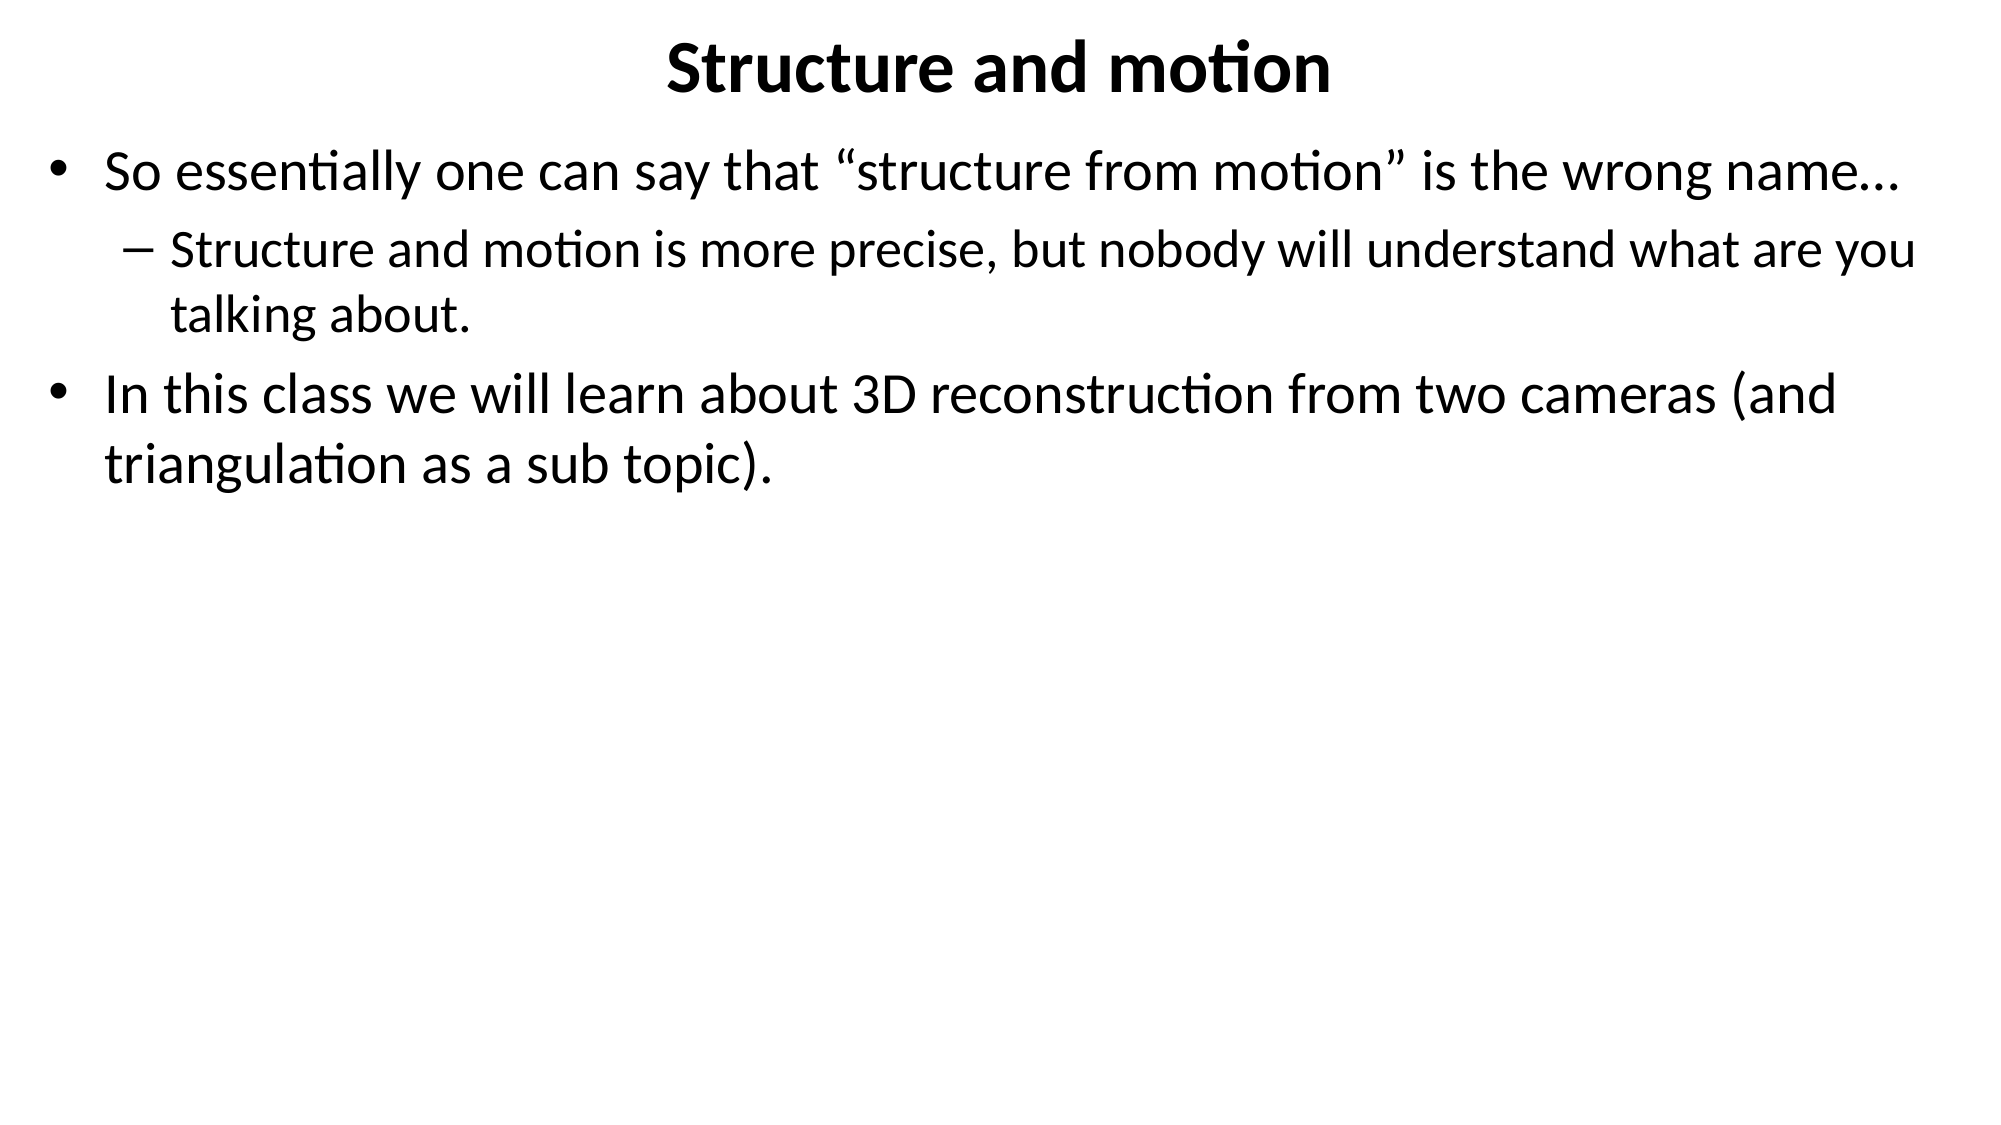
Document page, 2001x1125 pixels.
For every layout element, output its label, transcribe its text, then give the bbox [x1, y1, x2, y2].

list So essentially one can say that “structure from motion” is the wrong name… Structure and motion is more precise, but nobody will understand what are you talking about. In this class we will learn about 3D reconstruction from two cameras (and triangulation as a sub topic). [33, 125, 1967, 1063]
title Structure and motion [33, 0, 1967, 125]
